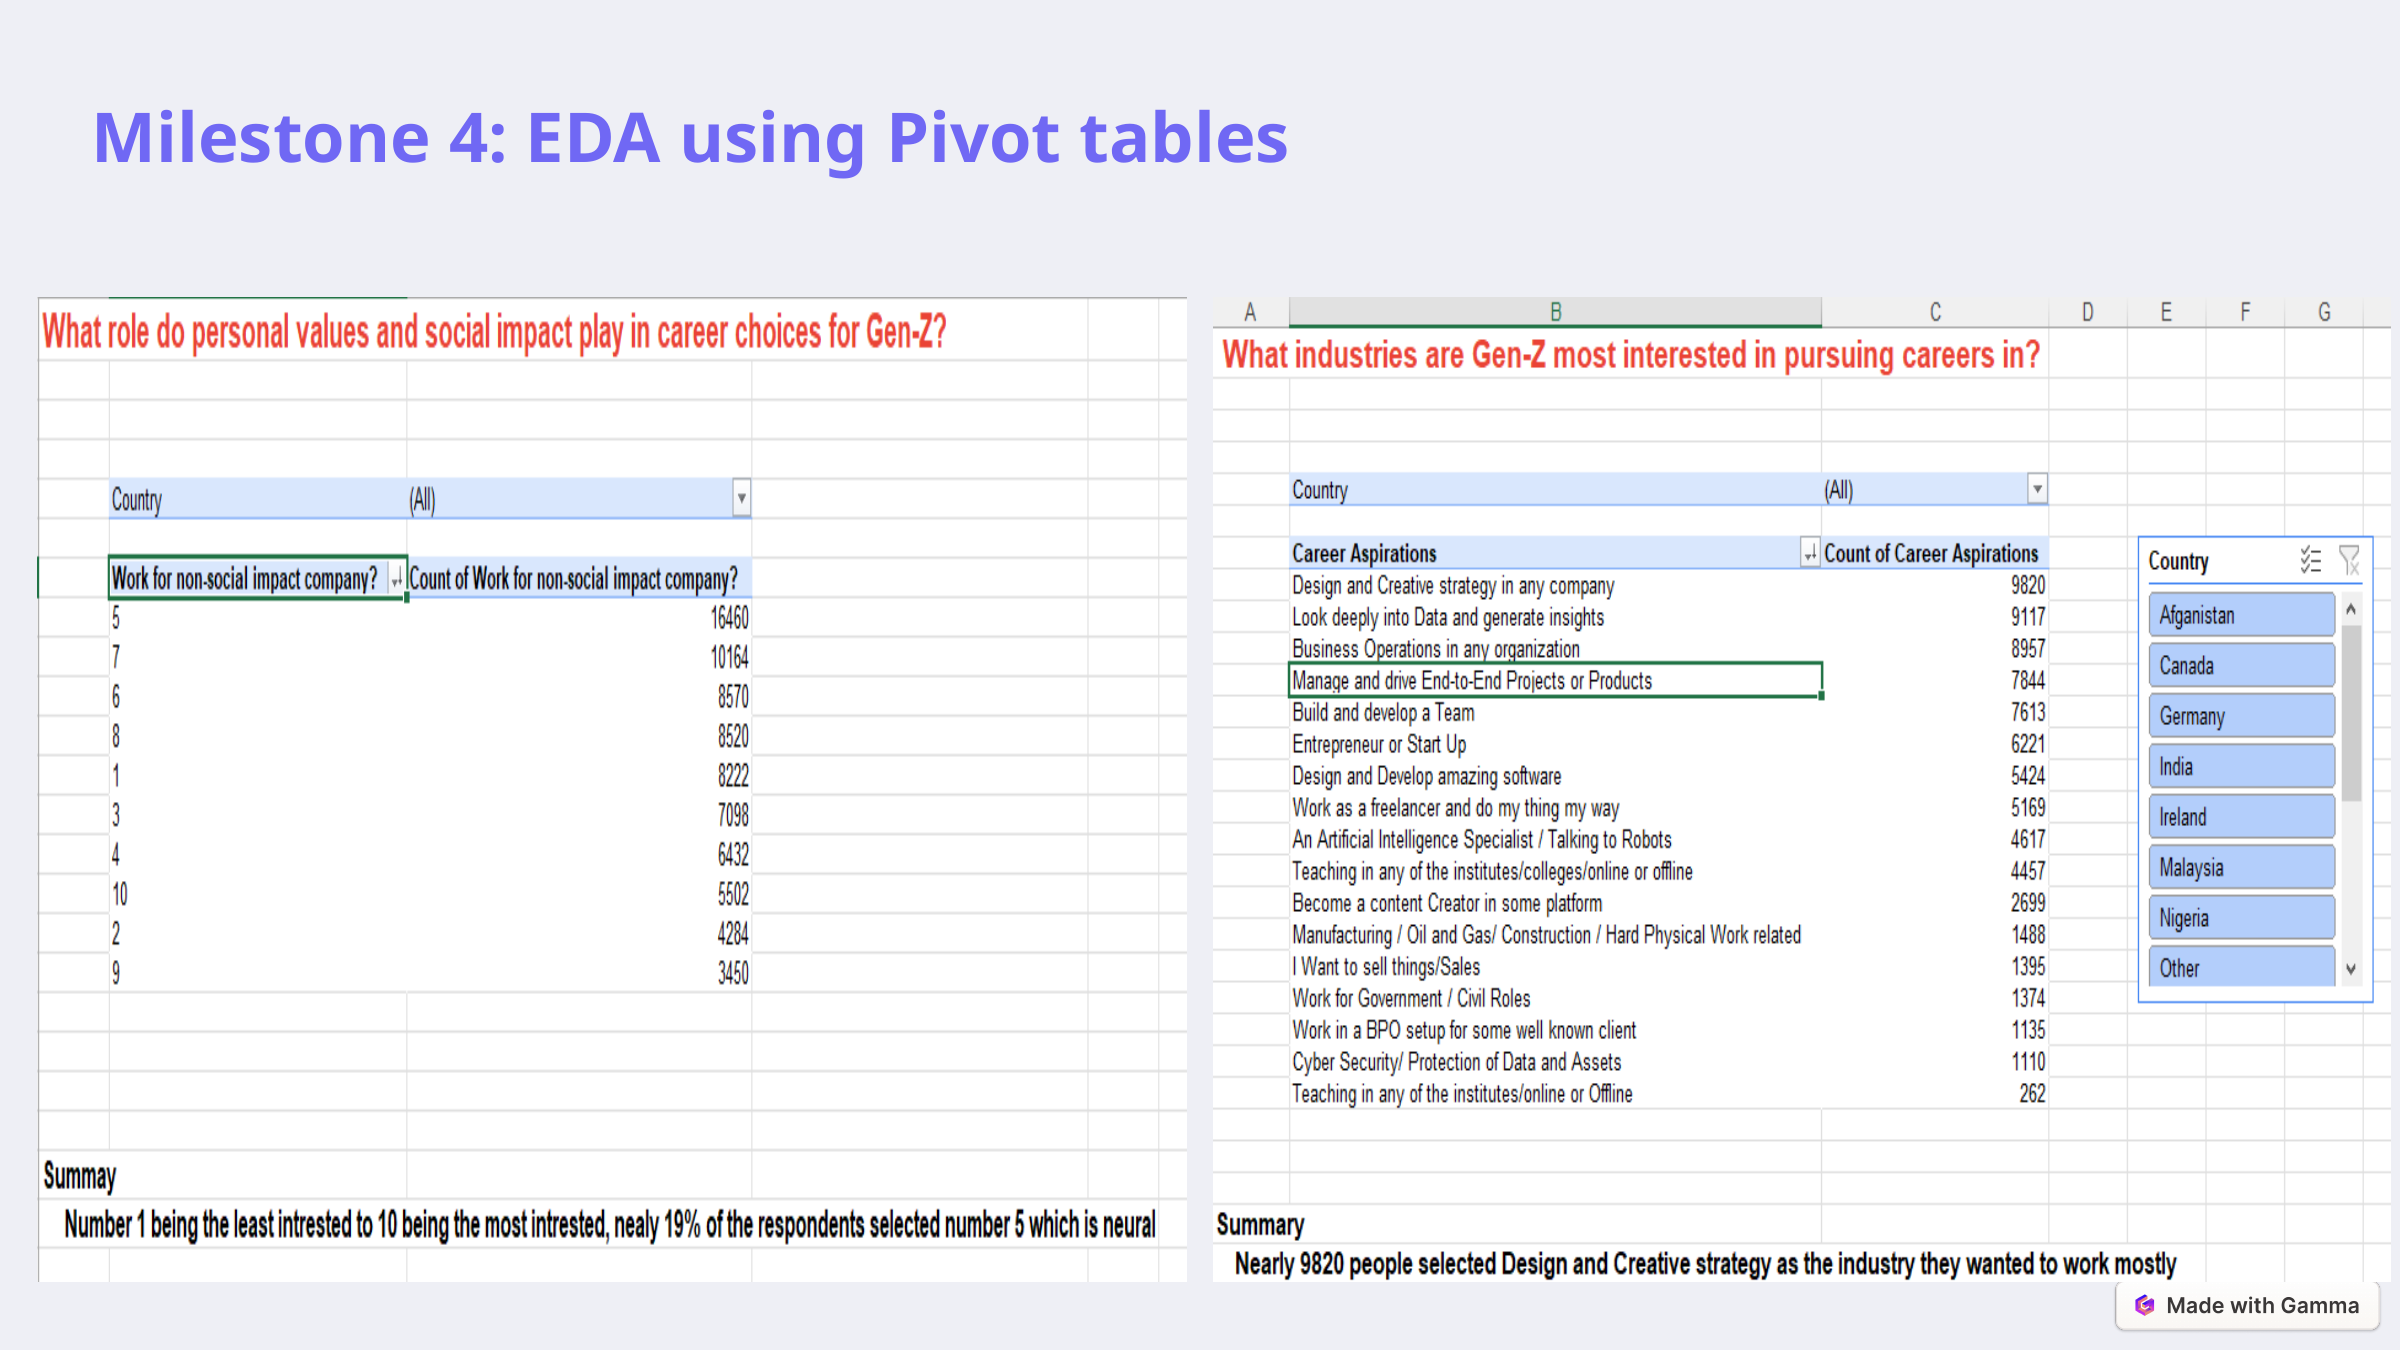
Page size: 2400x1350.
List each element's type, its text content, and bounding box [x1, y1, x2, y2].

picture [37, 297, 1187, 1282]
text_box Milestone 4: EDA using Pivot tables [91, 90, 1160, 177]
picture [1213, 297, 2391, 1339]
